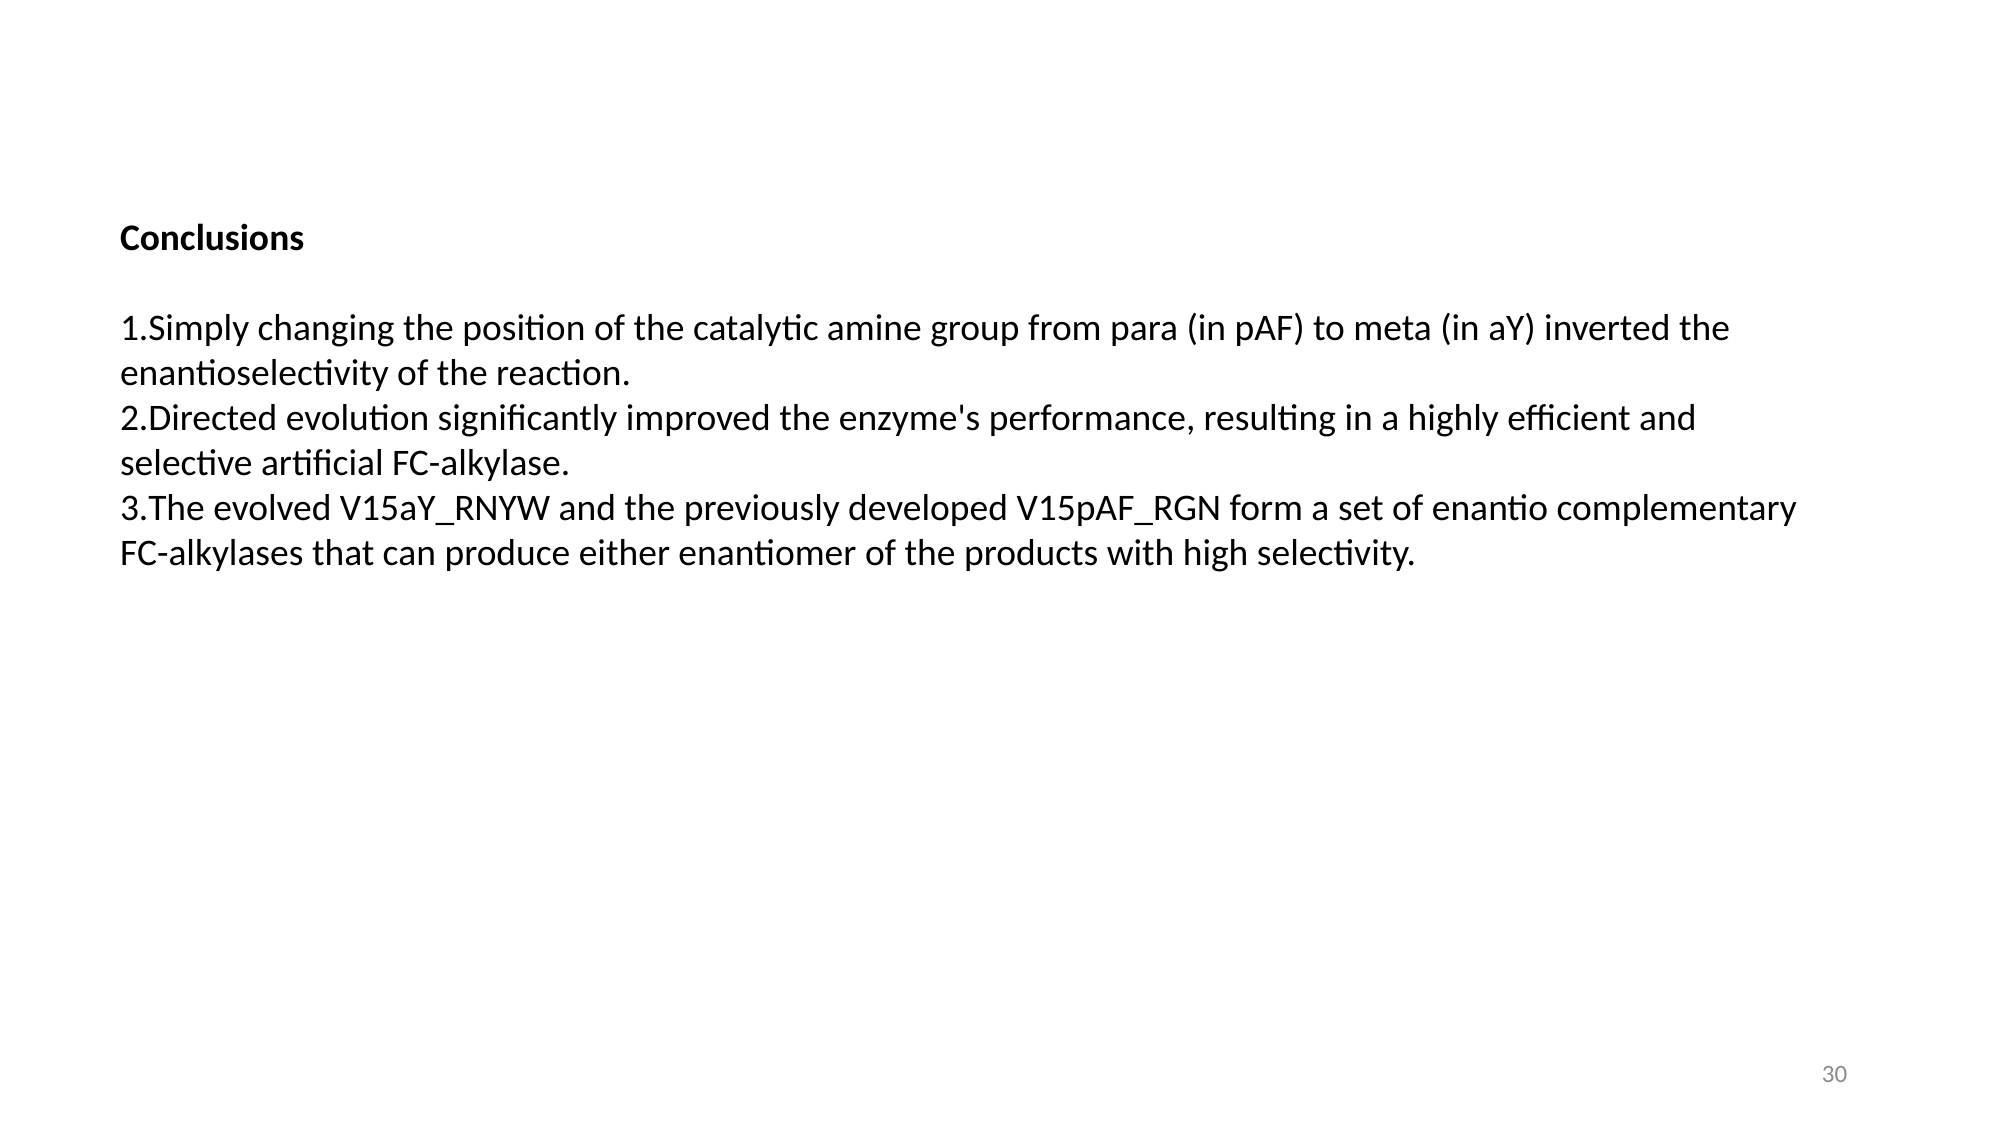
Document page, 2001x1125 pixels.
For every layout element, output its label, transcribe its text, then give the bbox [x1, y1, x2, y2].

slide_number 30 [1412, 1042, 1863, 1103]
text_box Conclusions Simply changing the position of the catalytic amine group from para (in pAF) to meta (in aY) inverted the enantioselectivity of the reaction. Directed evolution significantly improved the enzyme's performance, resulting in a highly efficient and selective artificial FC-alkylase. The evolved V15aY_RNYW and the previously developed V15pAF_RGN form a set of enantio complementary FC-alkylases that can produce either enantiomer of the products with high selectivity. [105, 205, 1831, 581]
